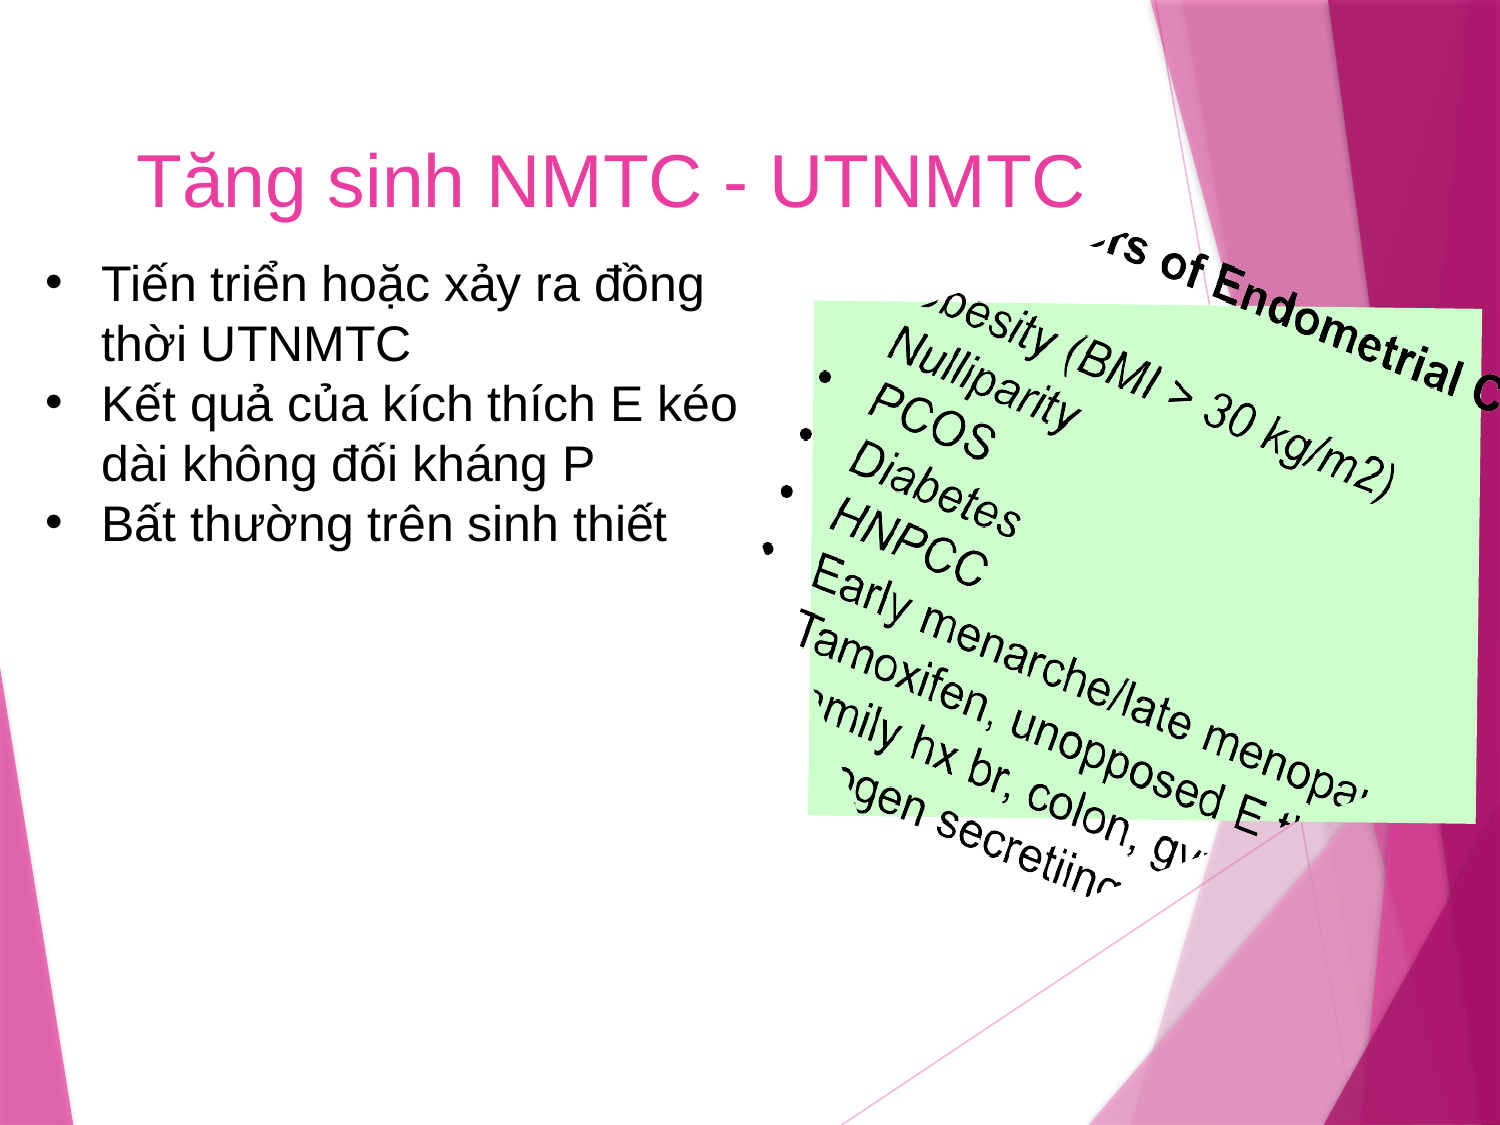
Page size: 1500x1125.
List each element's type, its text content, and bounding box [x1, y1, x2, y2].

text_box [807, 680, 859, 817]
text_box [1299, 758, 1477, 824]
text_box [813, 300, 932, 344]
text_box Tiến triển hoặc xảy ra đồng thời UTNMTC Kết quả của kích thích E kéo dài không đối kháng P Bất thường trên sinh thiết [43, 251, 762, 552]
text_box [1478, 308, 1483, 318]
title Tăng sinh NMTC - UTNMTC [99, 99, 1142, 317]
text_box [704, 129, 1500, 961]
